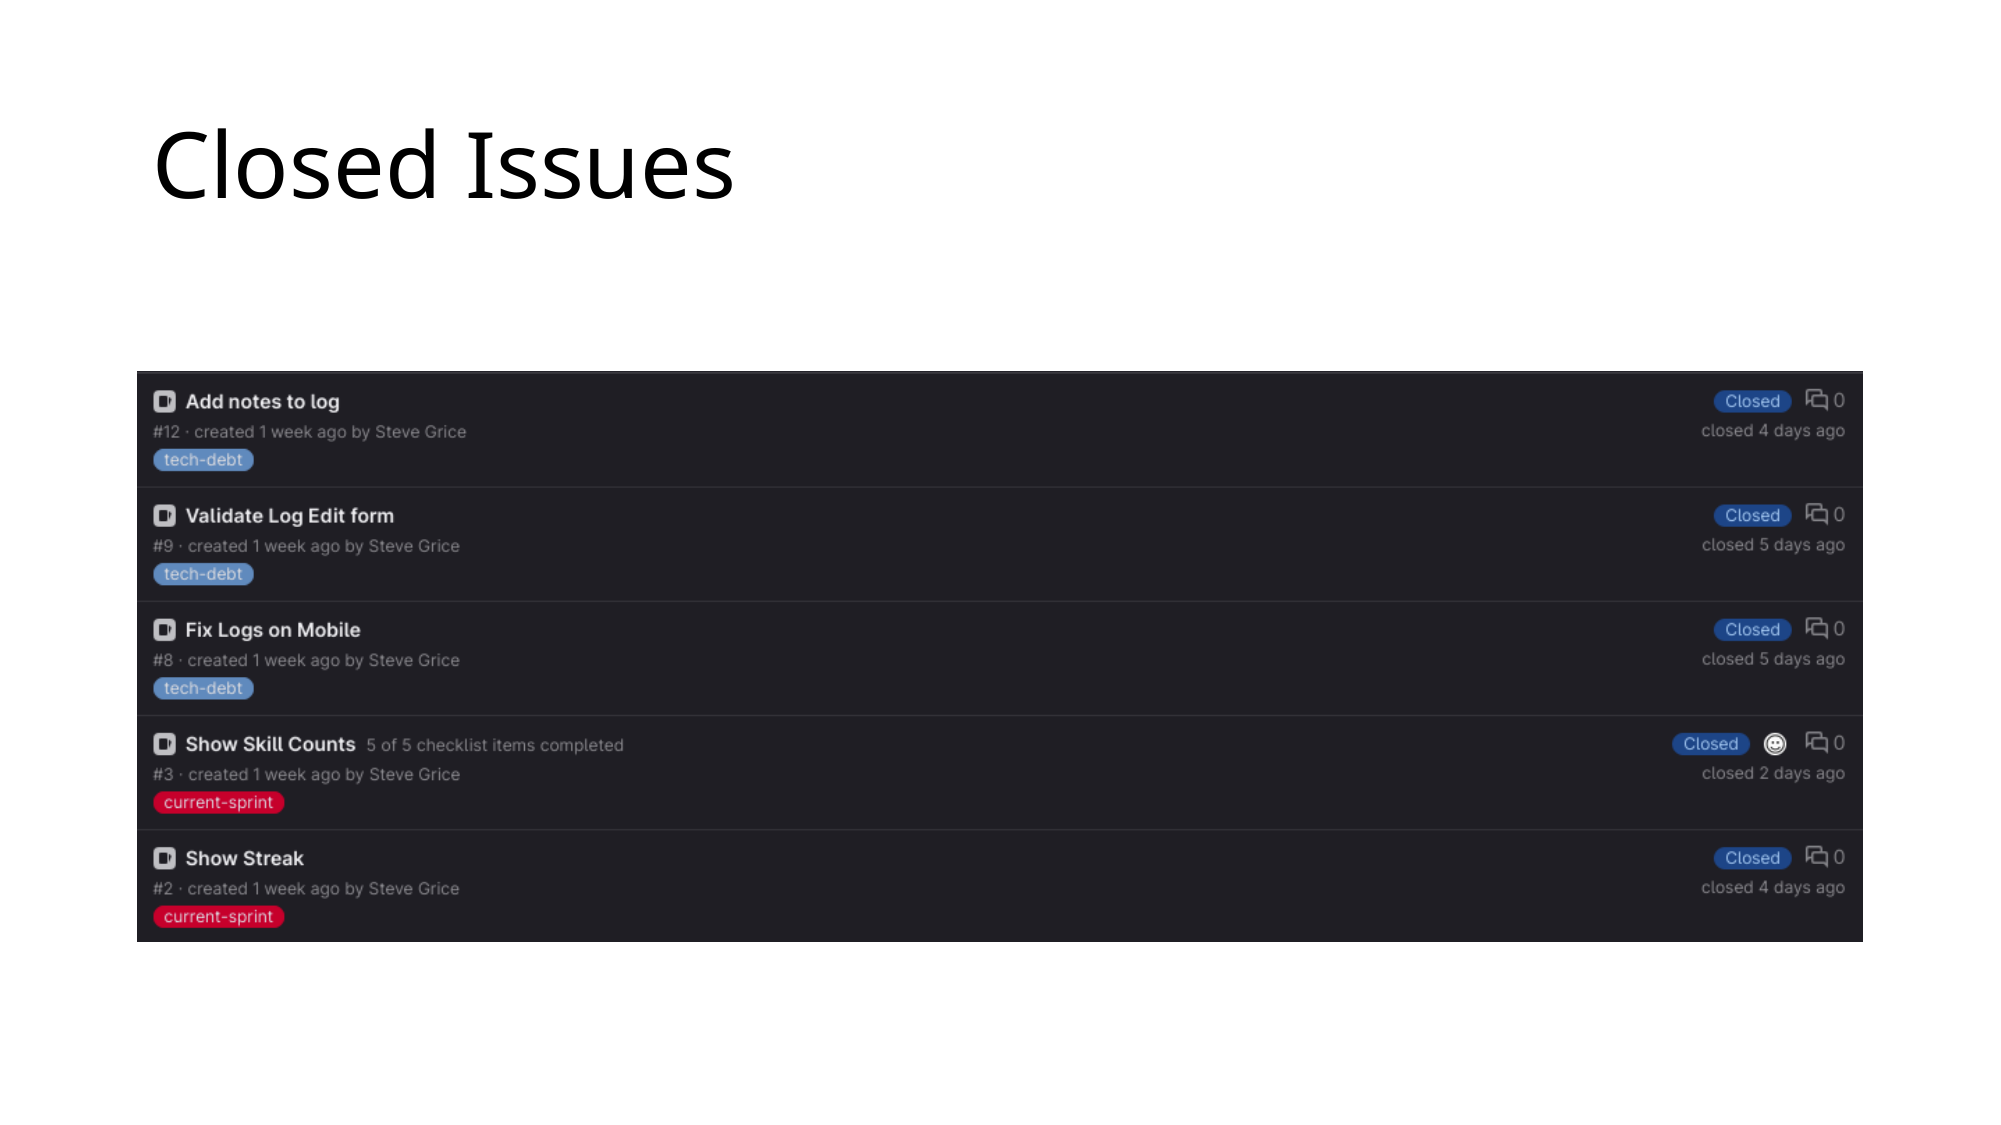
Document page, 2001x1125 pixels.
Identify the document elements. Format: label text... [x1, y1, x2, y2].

text_box Closed Issues [137, 59, 1863, 278]
picture [137, 370, 1863, 942]
